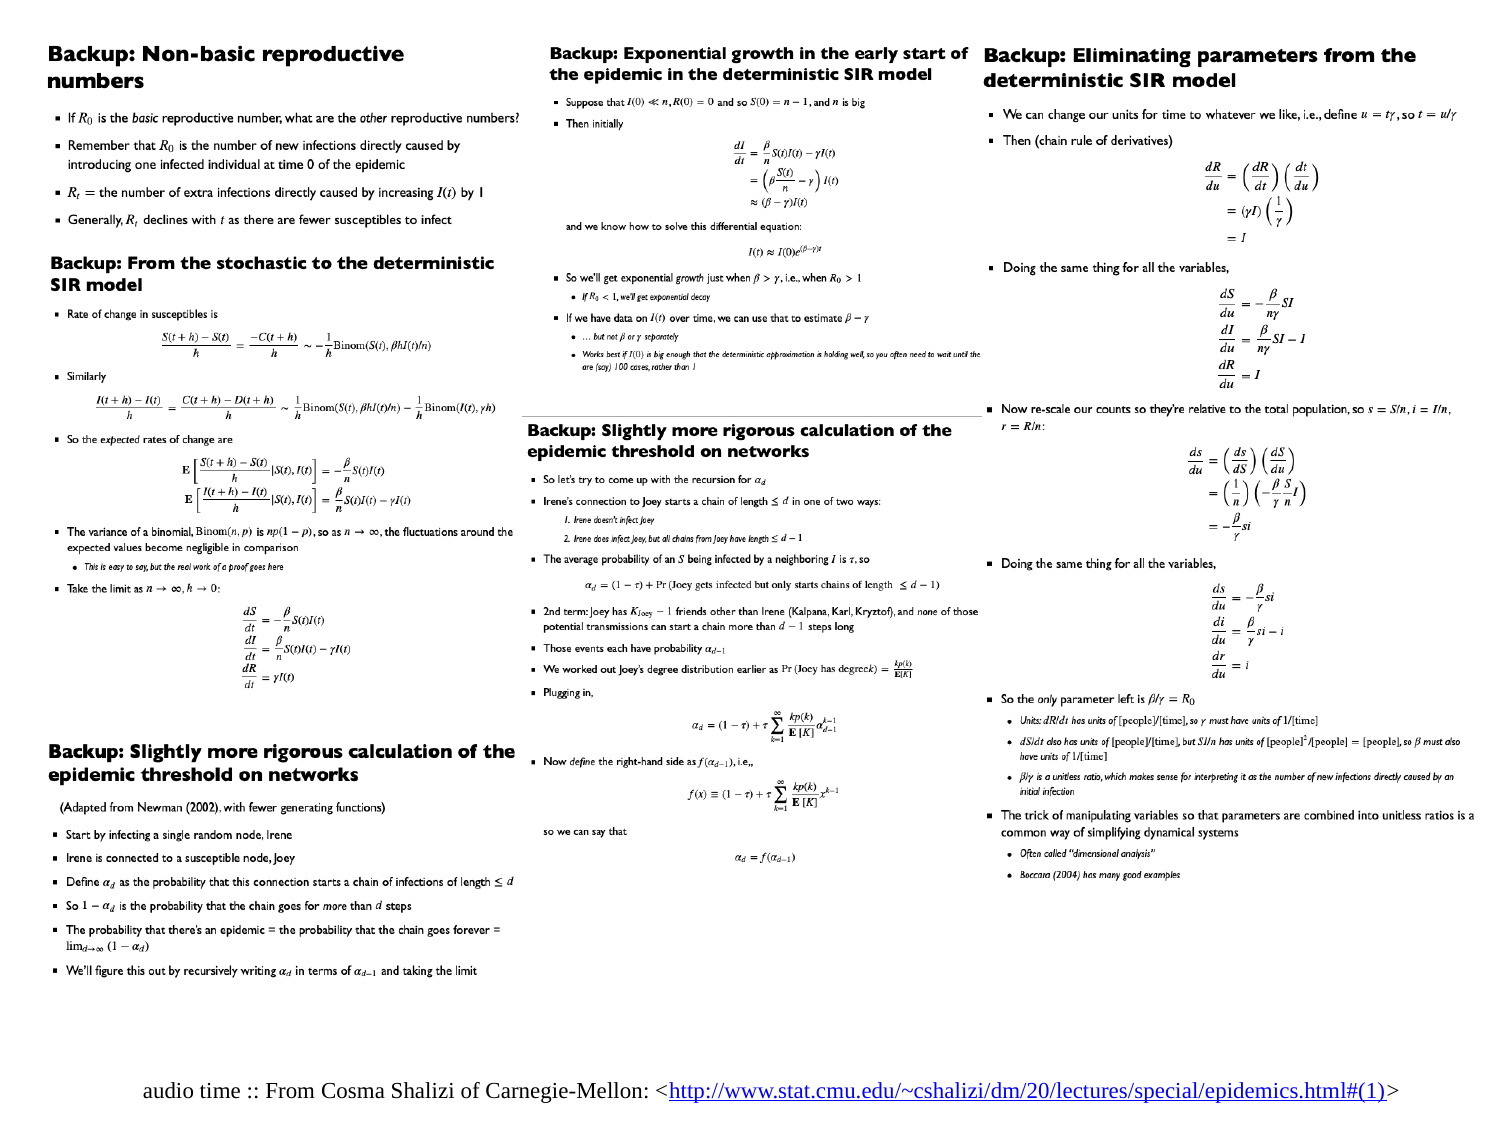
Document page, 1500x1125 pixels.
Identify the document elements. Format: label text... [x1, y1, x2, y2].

picture [45, 40, 524, 235]
picture [45, 40, 1480, 985]
text_box audio time :: From Cosma Shalizi of Carnegie-Mellon: <http://www.stat.cmu.edu/~cshalizi/dm/20/lectures/special/epidemics.html#(1)> [135, 1067, 1479, 1111]
